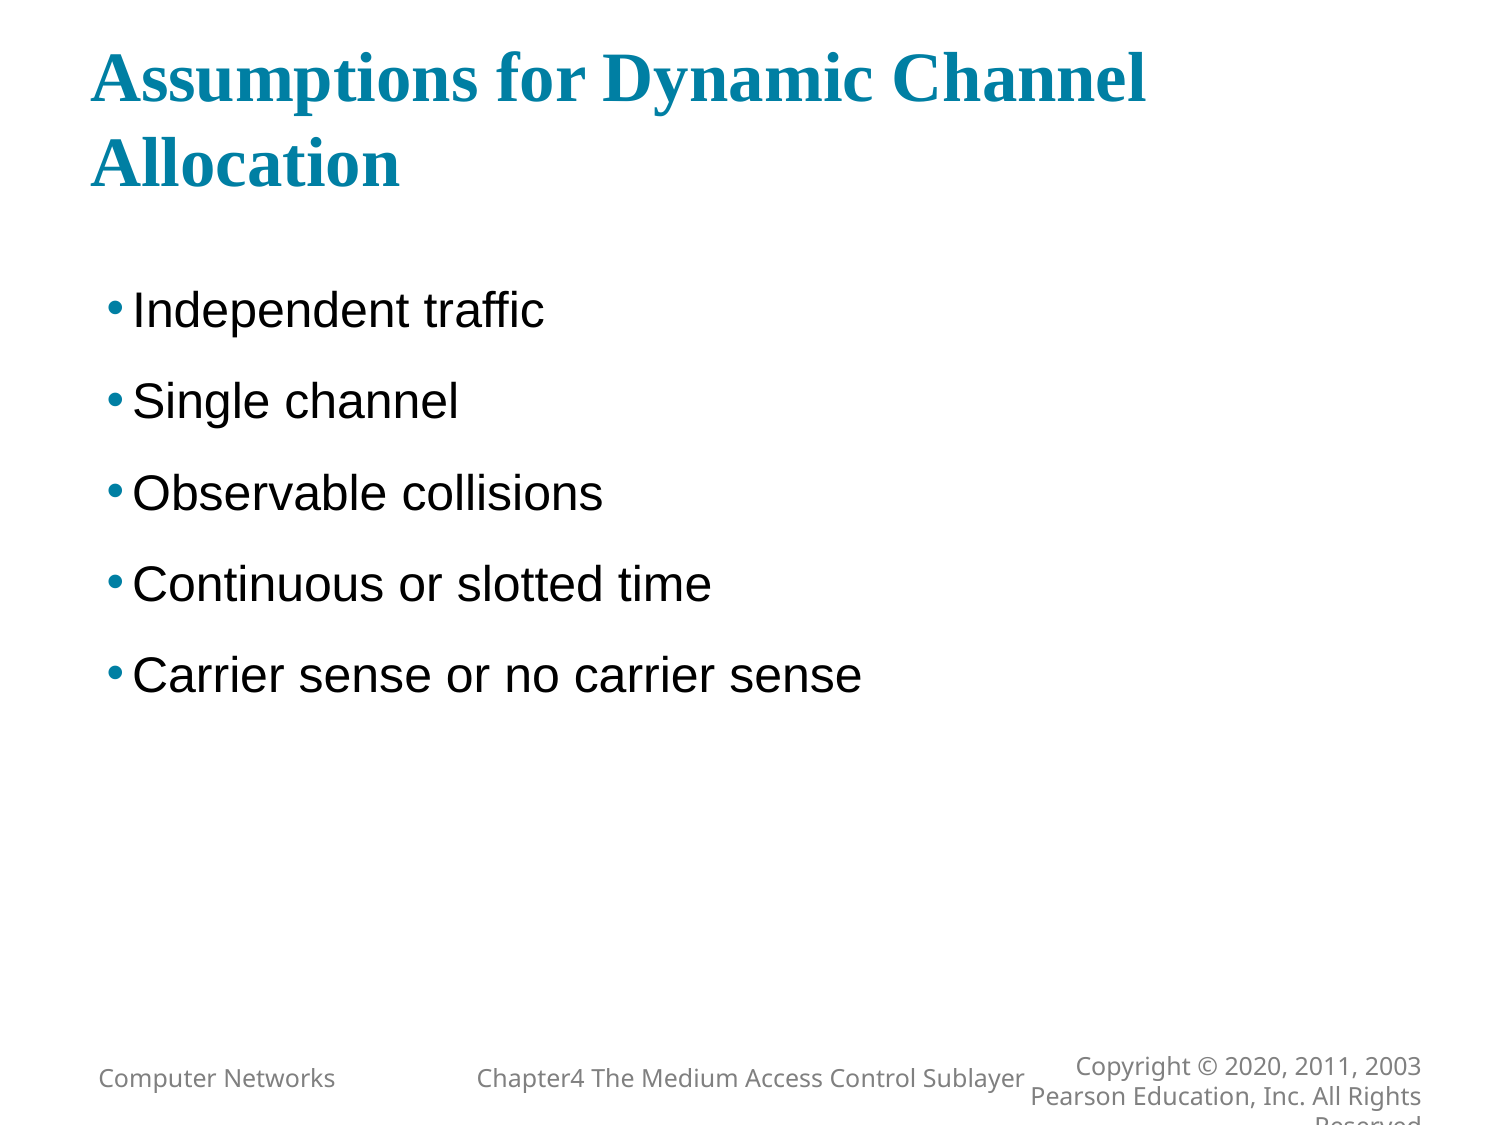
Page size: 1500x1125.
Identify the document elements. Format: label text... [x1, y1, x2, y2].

list Independent traffic Single channel Observable collisions Continuous or slotted time Carrier sense or no carrier sense [75, 262, 1425, 1005]
title Assumptions for Dynamic Channel Allocation [75, 35, 1425, 216]
